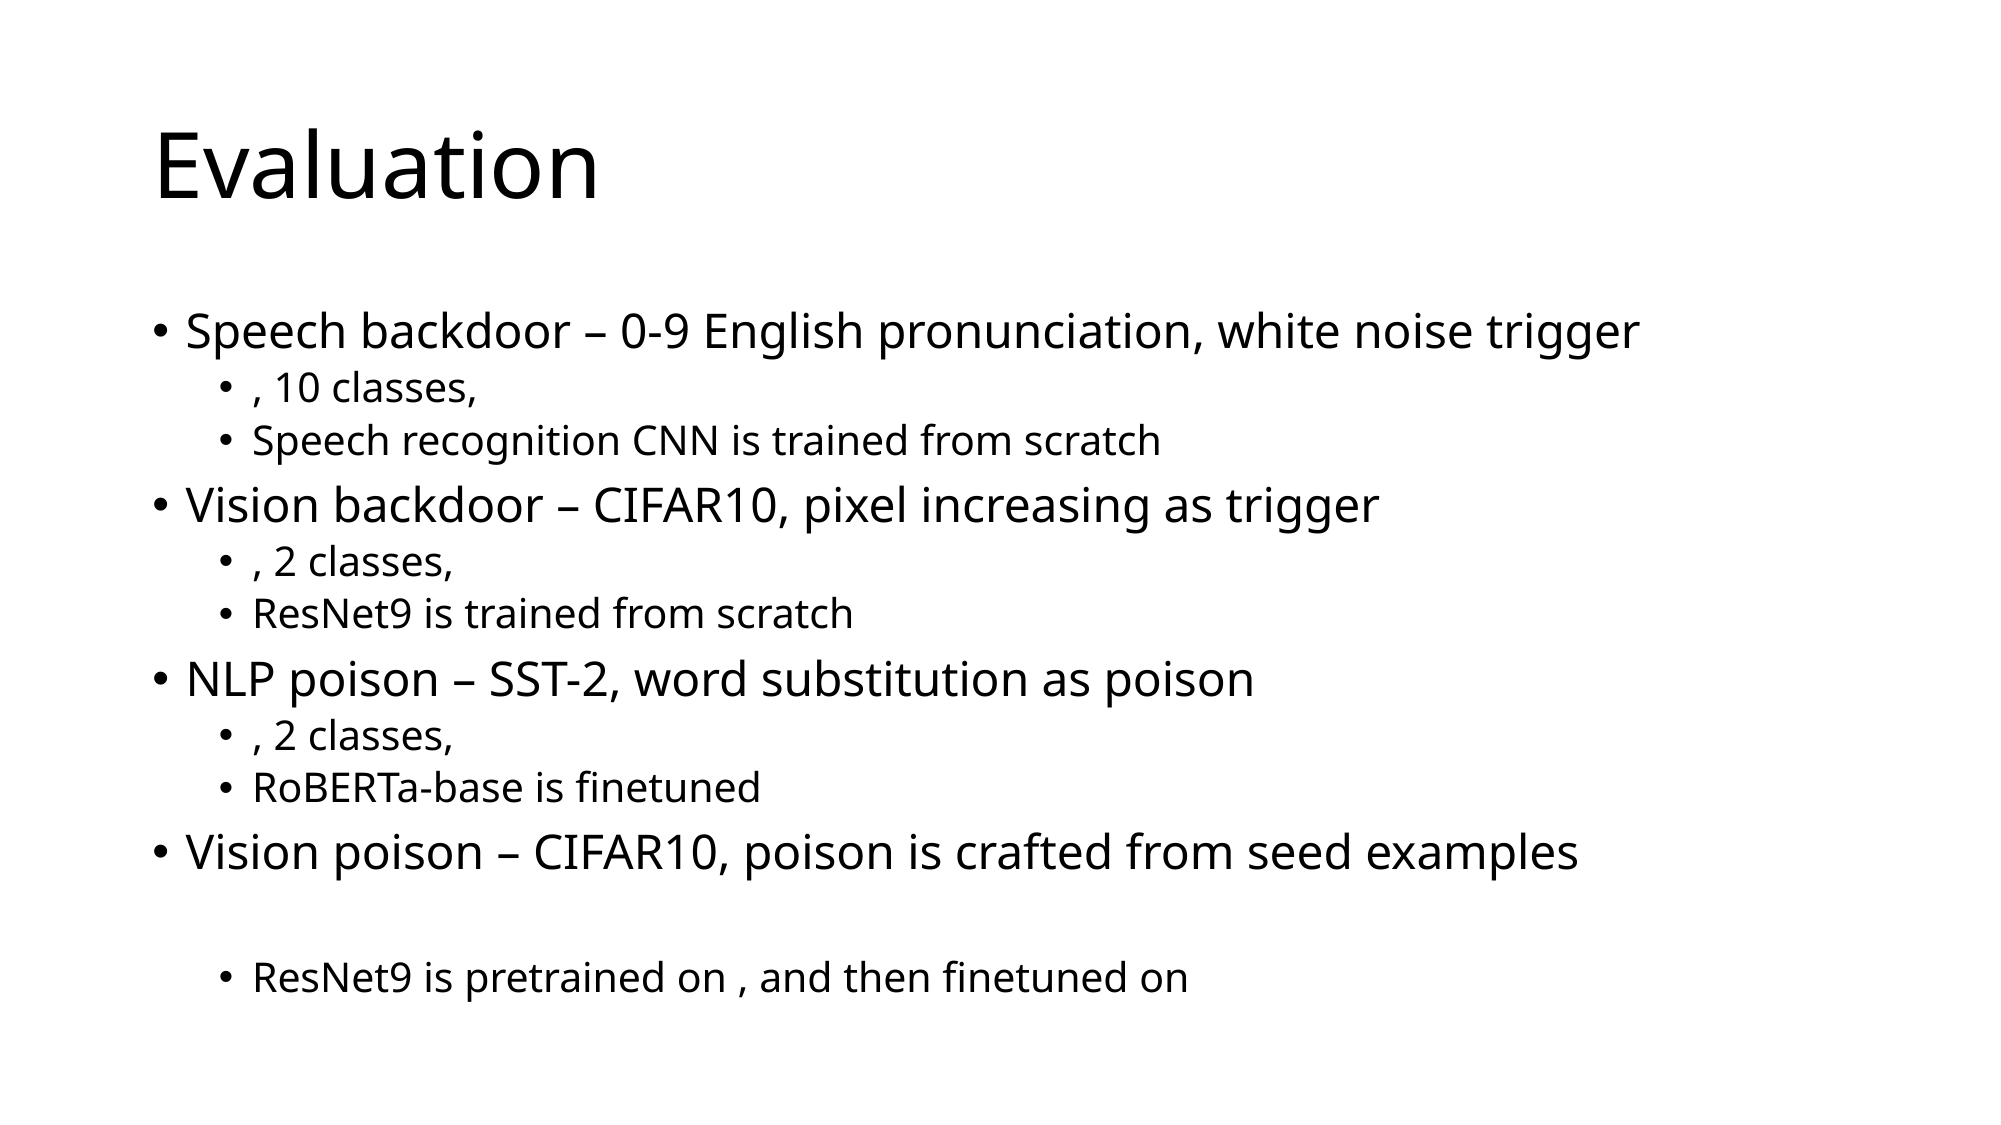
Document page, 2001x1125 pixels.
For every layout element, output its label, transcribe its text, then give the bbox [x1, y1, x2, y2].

title Evaluation [137, 59, 1863, 278]
